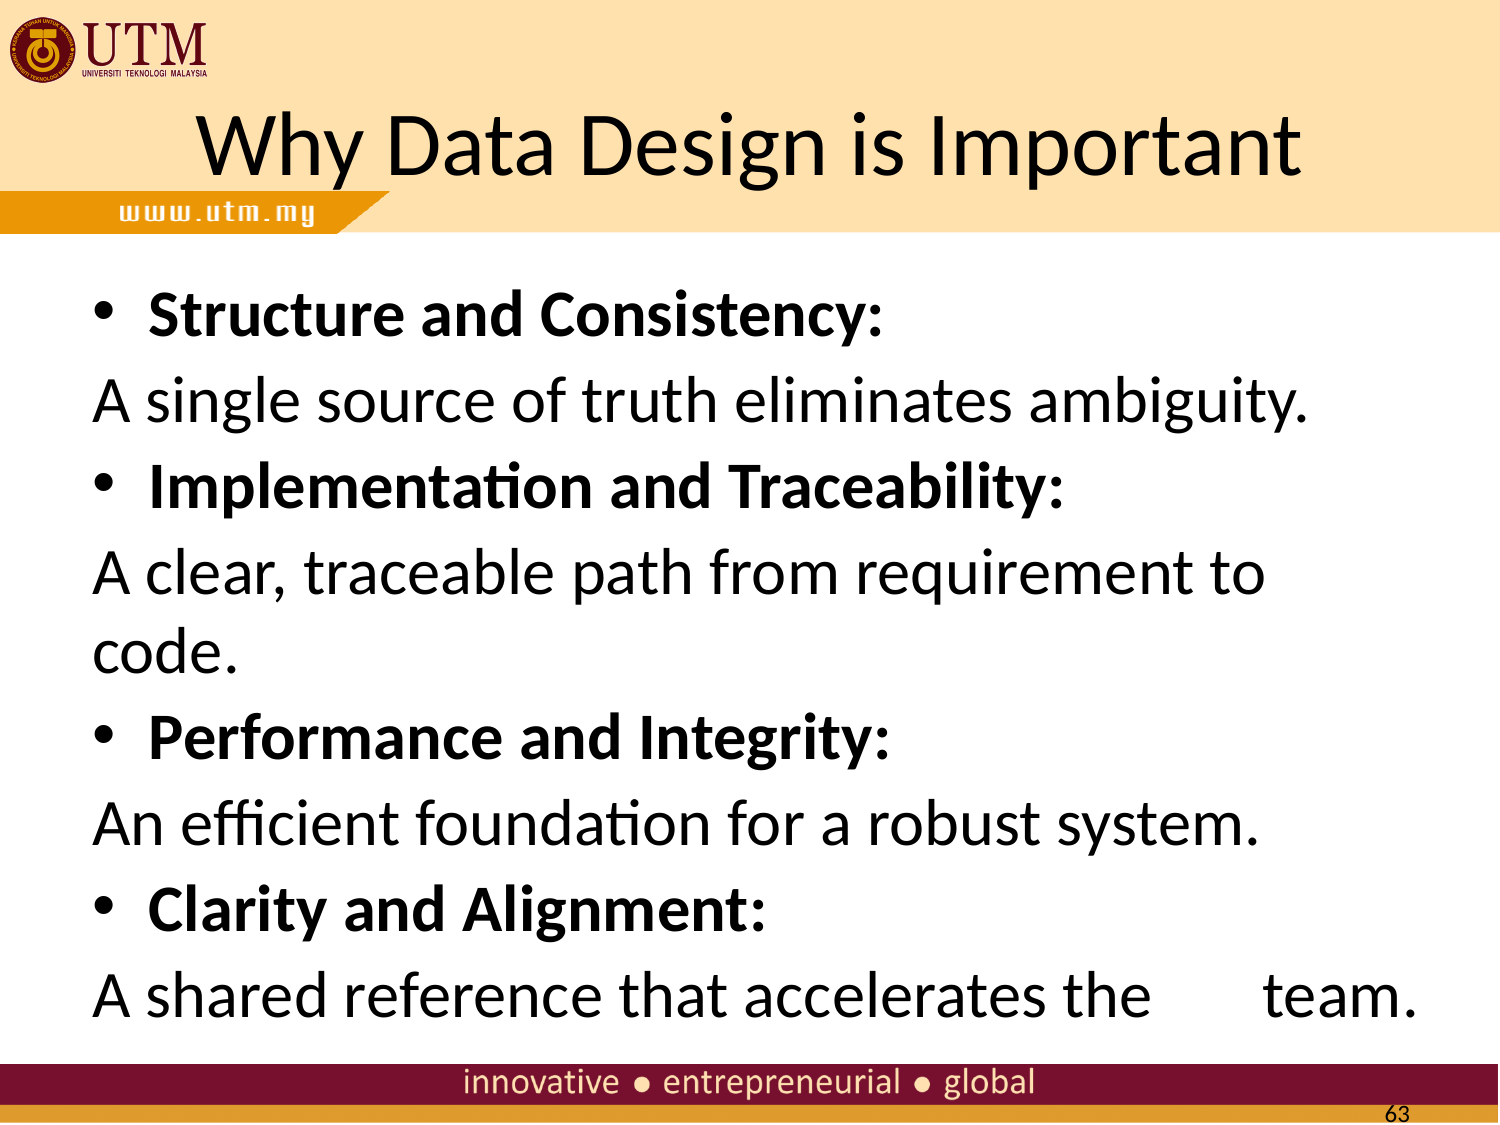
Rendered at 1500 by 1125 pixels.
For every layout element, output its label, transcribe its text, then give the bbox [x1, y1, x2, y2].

title Why Data Design is Important [75, 45, 1425, 233]
list Structure and Consistency: A single source of truth eliminates ambiguity. Implementation and Traceability: A clear, traceable path from requirement to code. Performance and Integrity: An efficient foundation for a robust system. Clarity and Alignment: A shared reference that accelerates the team. [58, 262, 1479, 1049]
picture [0, 191, 390, 234]
slide_number 63 [1074, 1082, 1425, 1125]
picture [10, 17, 207, 83]
picture [0, 1064, 1498, 1123]
